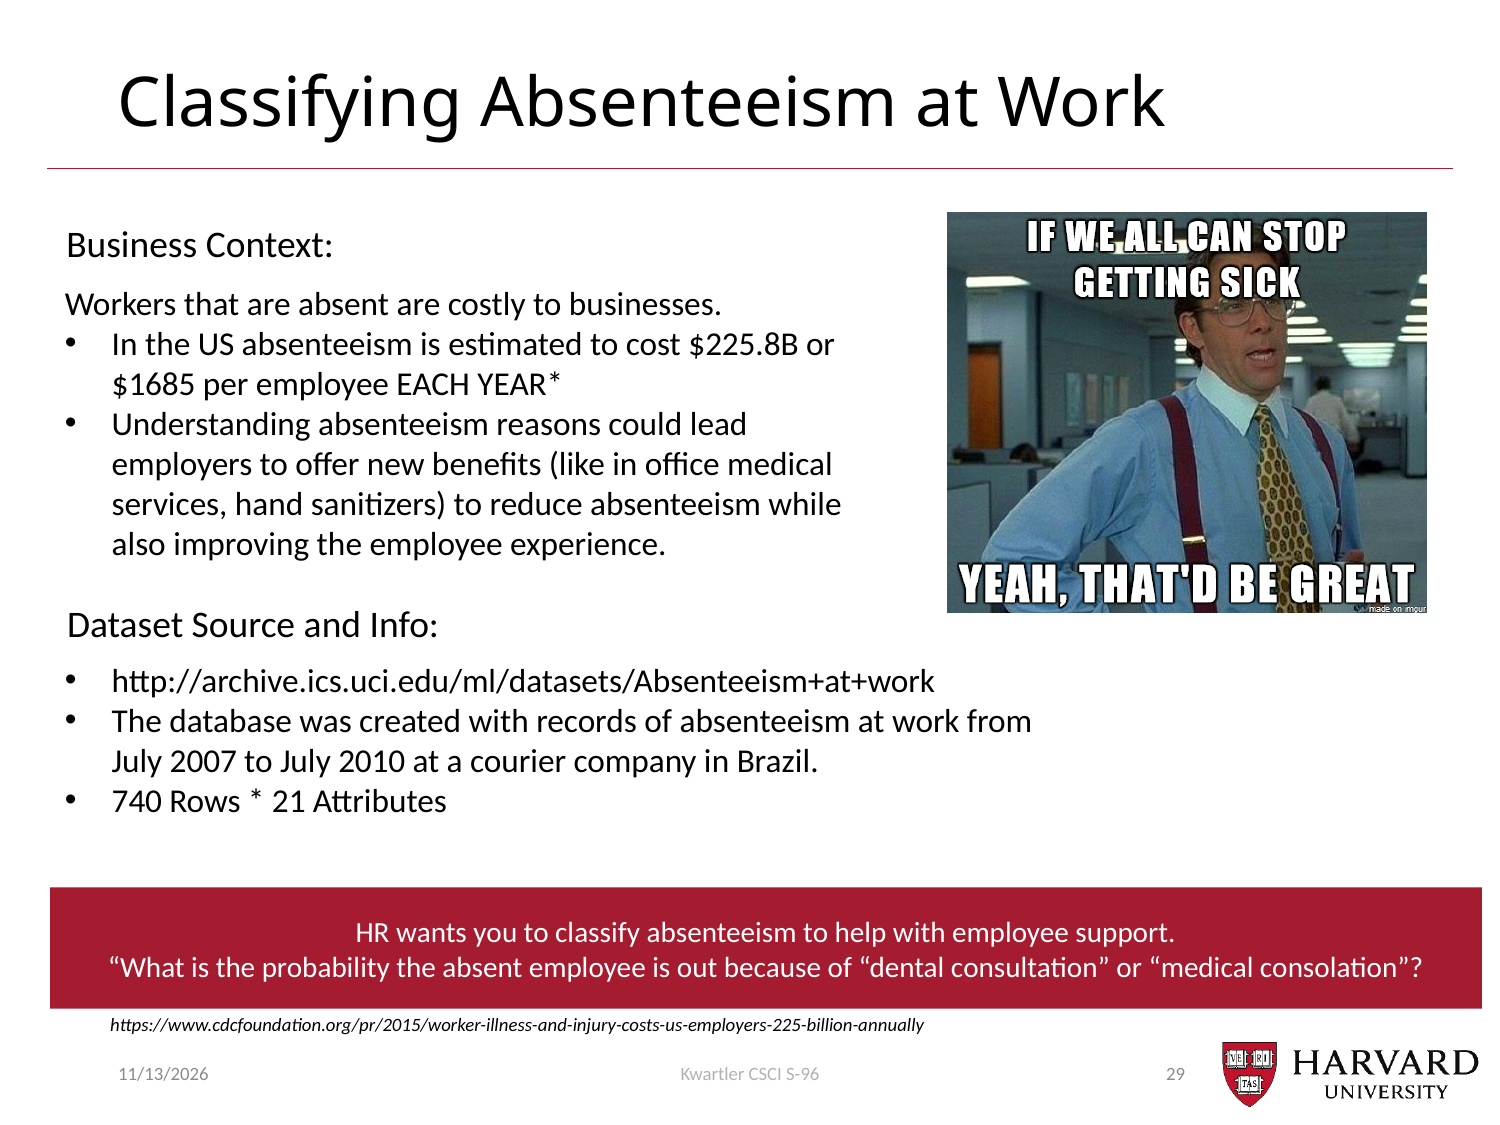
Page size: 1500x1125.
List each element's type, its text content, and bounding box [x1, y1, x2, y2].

text_box Dataset Source and Info: [52, 592, 455, 651]
title Classifying Absenteeism at Work [103, 59, 1397, 157]
slide_number 29 [1059, 1042, 1200, 1103]
text_box Business Context: [51, 212, 350, 273]
footer Kwartler CSCI S-96 [496, 1042, 1004, 1103]
text_box http://archive.ics.uci.edu/ml/datasets/Absenteeism+at+work The database was created with records of absenteeism at work from July 2007 to July 2010 at a courier company in Brazil. 740 Rows * 21 Attributes [49, 651, 1060, 826]
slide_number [103, 1043, 441, 1103]
text_box https://www.cdcfoundation.org/pr/2015/worker-illness-and-injury-costs-us-employers-225-billion-annually [95, 1010, 939, 1043]
picture [1200, 1024, 1500, 1125]
text_box HR wants you to classify absenteeism to help with employee support. “What is the probability the absent employee is out because of “dental consultation” or “medical consolation”? [49, 886, 1483, 1010]
picture [947, 212, 1427, 614]
text_box Workers that are absent are costly to businesses. In the US absenteeism is estimated to cost $225.8B or $1685 per employee EACH YEAR* Understanding absenteeism reasons could lead employers to offer new benefits (like in office medical services, hand sanitizers) to reduce absenteeism while also improving the employee experience. [49, 274, 886, 570]
